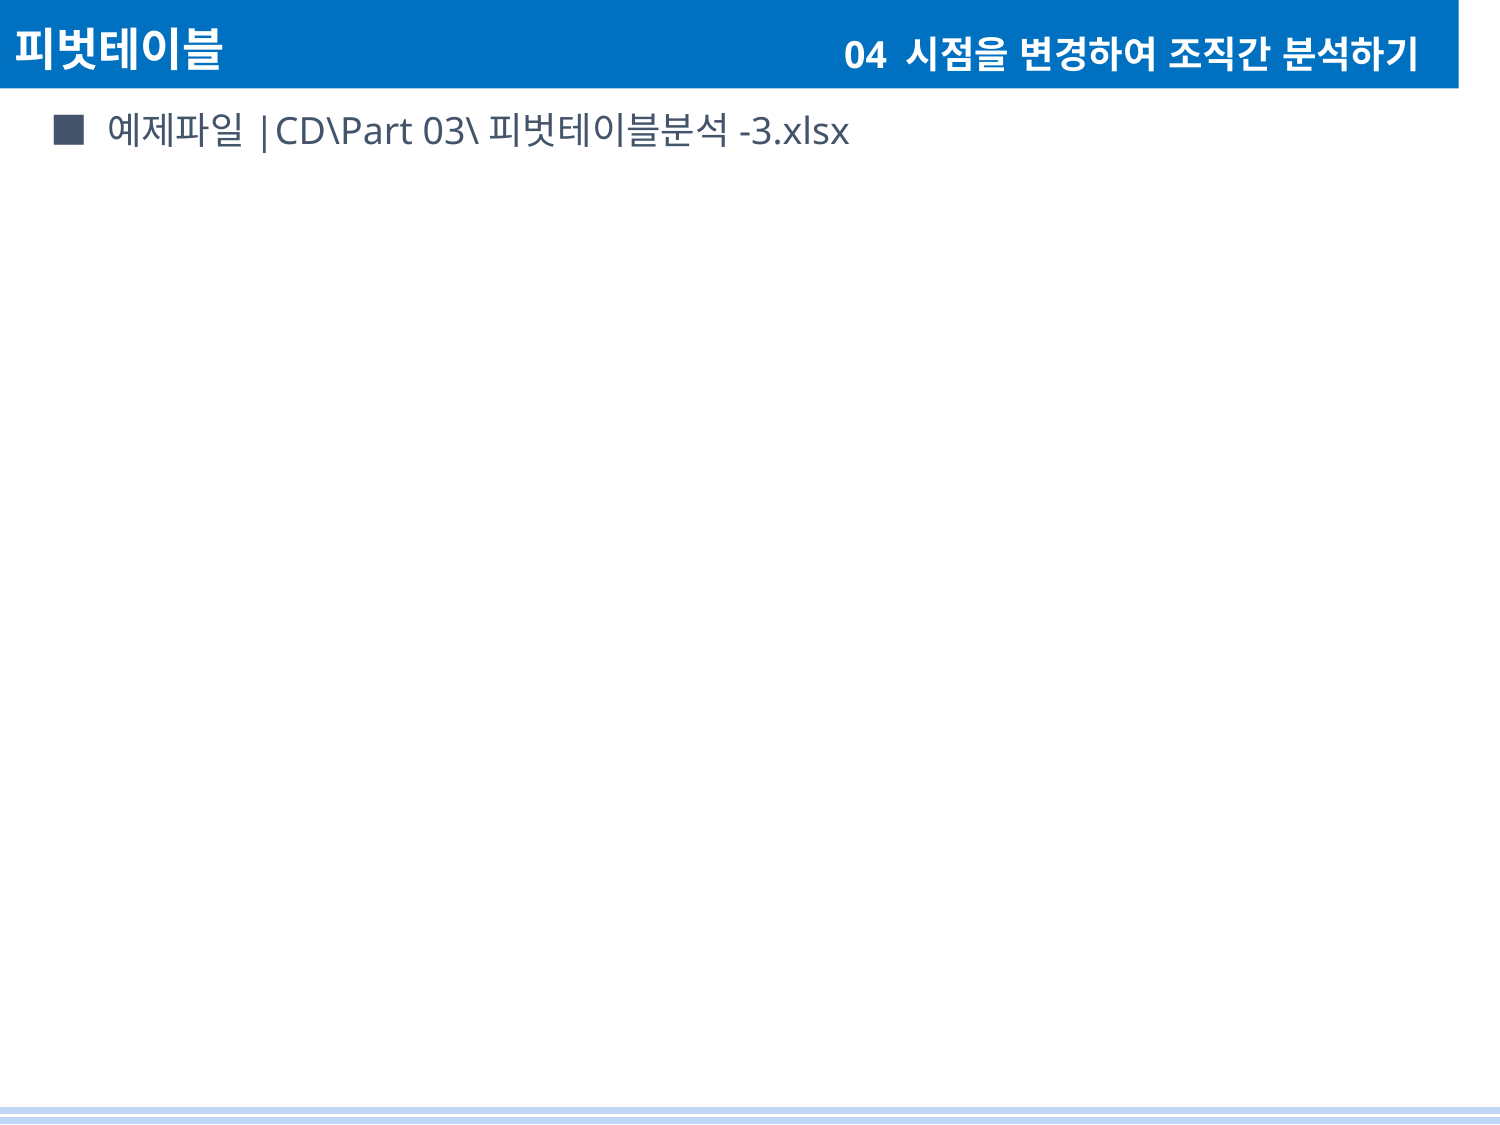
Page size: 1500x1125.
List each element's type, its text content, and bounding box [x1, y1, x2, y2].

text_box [0, 0, 1459, 89]
text_box ■ 예제파일|CD\Part 03\피벗테이블분석-3.xlsx [35, 100, 1417, 160]
